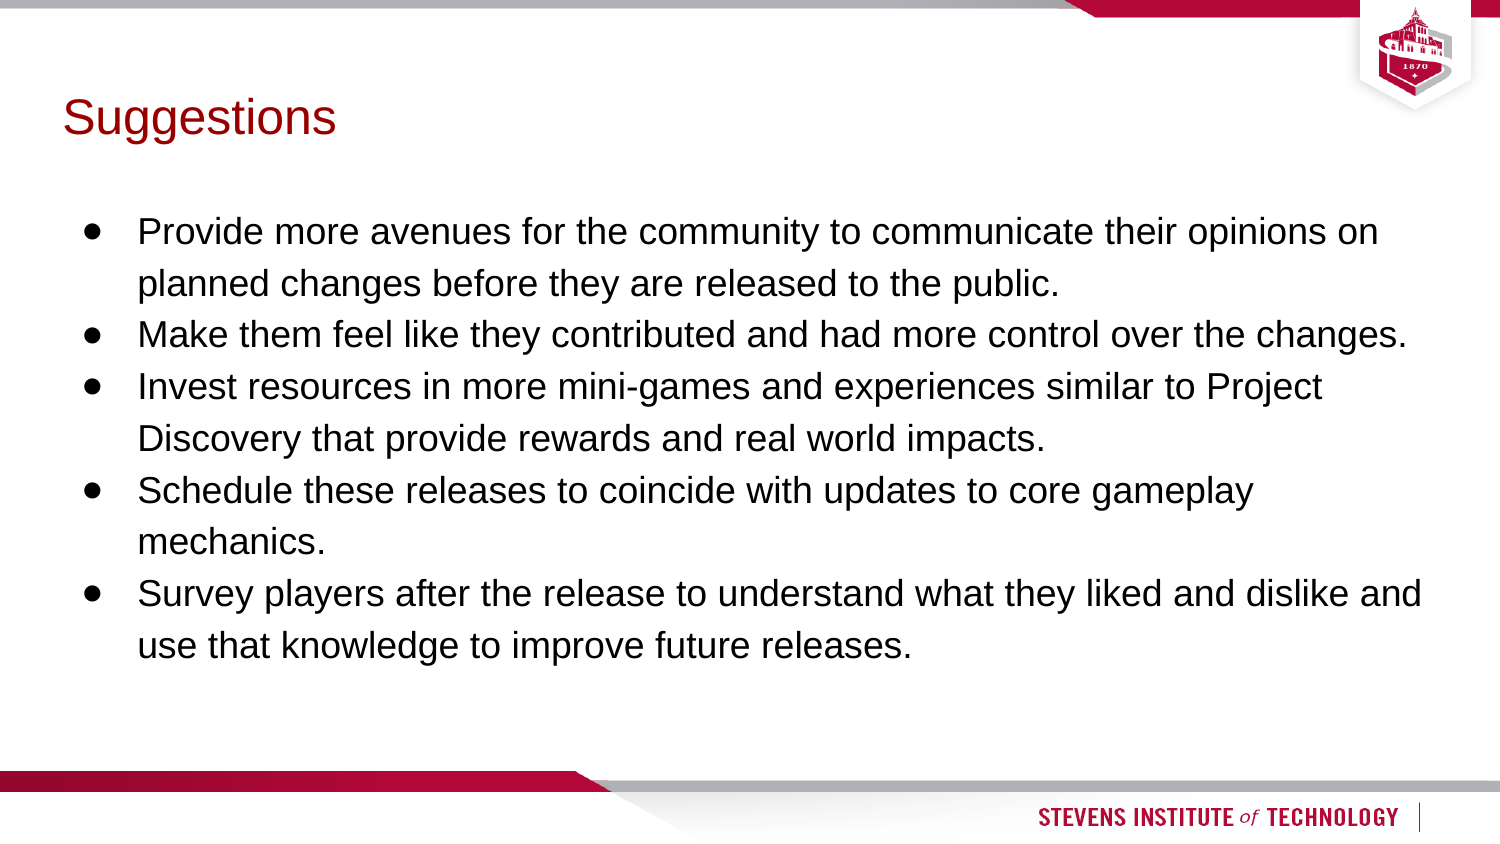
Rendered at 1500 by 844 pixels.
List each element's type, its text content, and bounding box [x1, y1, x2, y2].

picture [0, 771, 1500, 844]
picture [0, 0, 1500, 120]
title Suggestions [51, 72, 1449, 167]
list Provide more avenues for the community to communicate their opinions on planned changes before they are released to the public. Make them feel like they contributed and had more control over the changes. Invest resources in more mini-games and experiences similar to Project Discovery that provide rewards and real world impacts. Schedule these releases to coincide with updates to core gameplay mechanics. Survey players after the release to understand what they liked and dislike and use that knowledge to improve future releases. [51, 189, 1449, 750]
